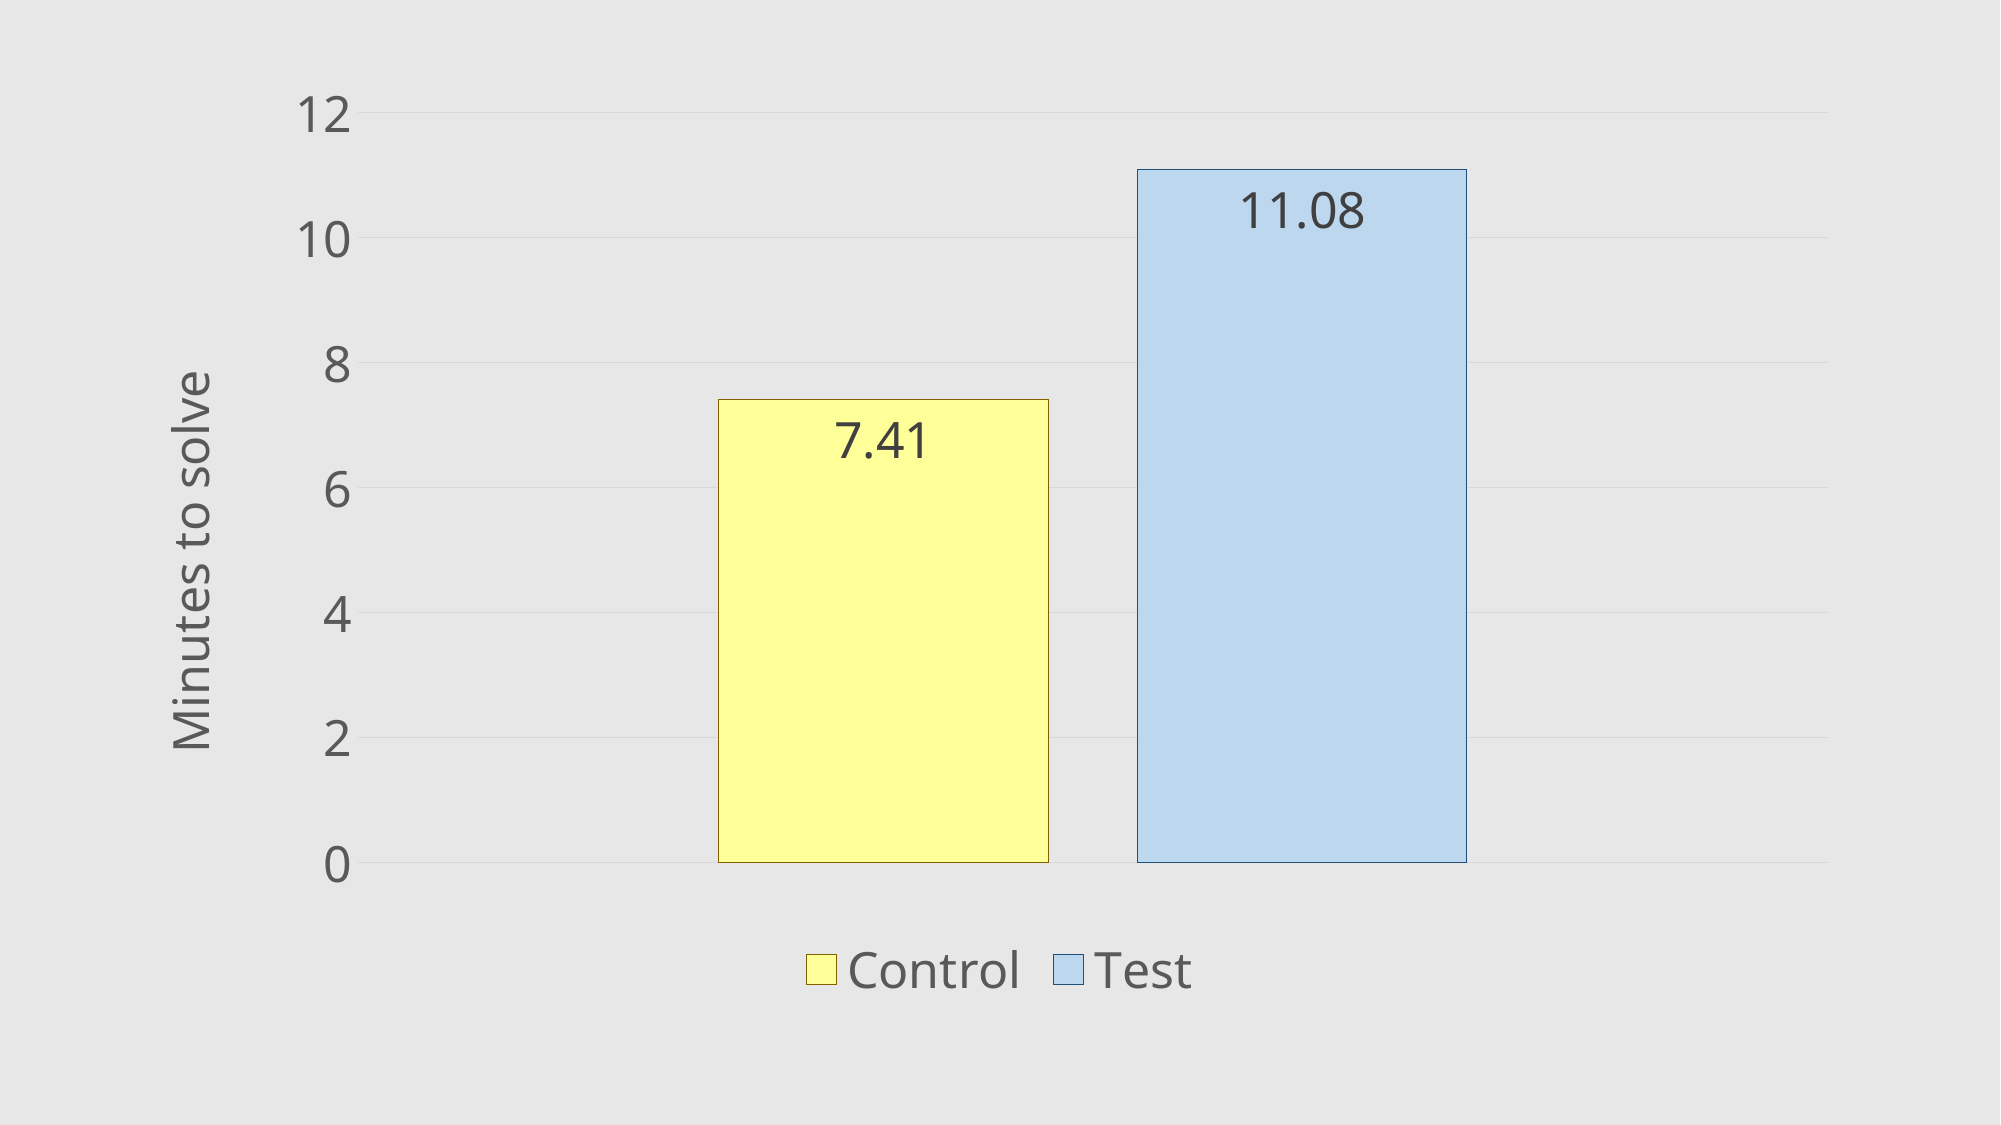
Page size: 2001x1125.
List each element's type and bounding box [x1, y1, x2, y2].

chart [137, 59, 1863, 1014]
